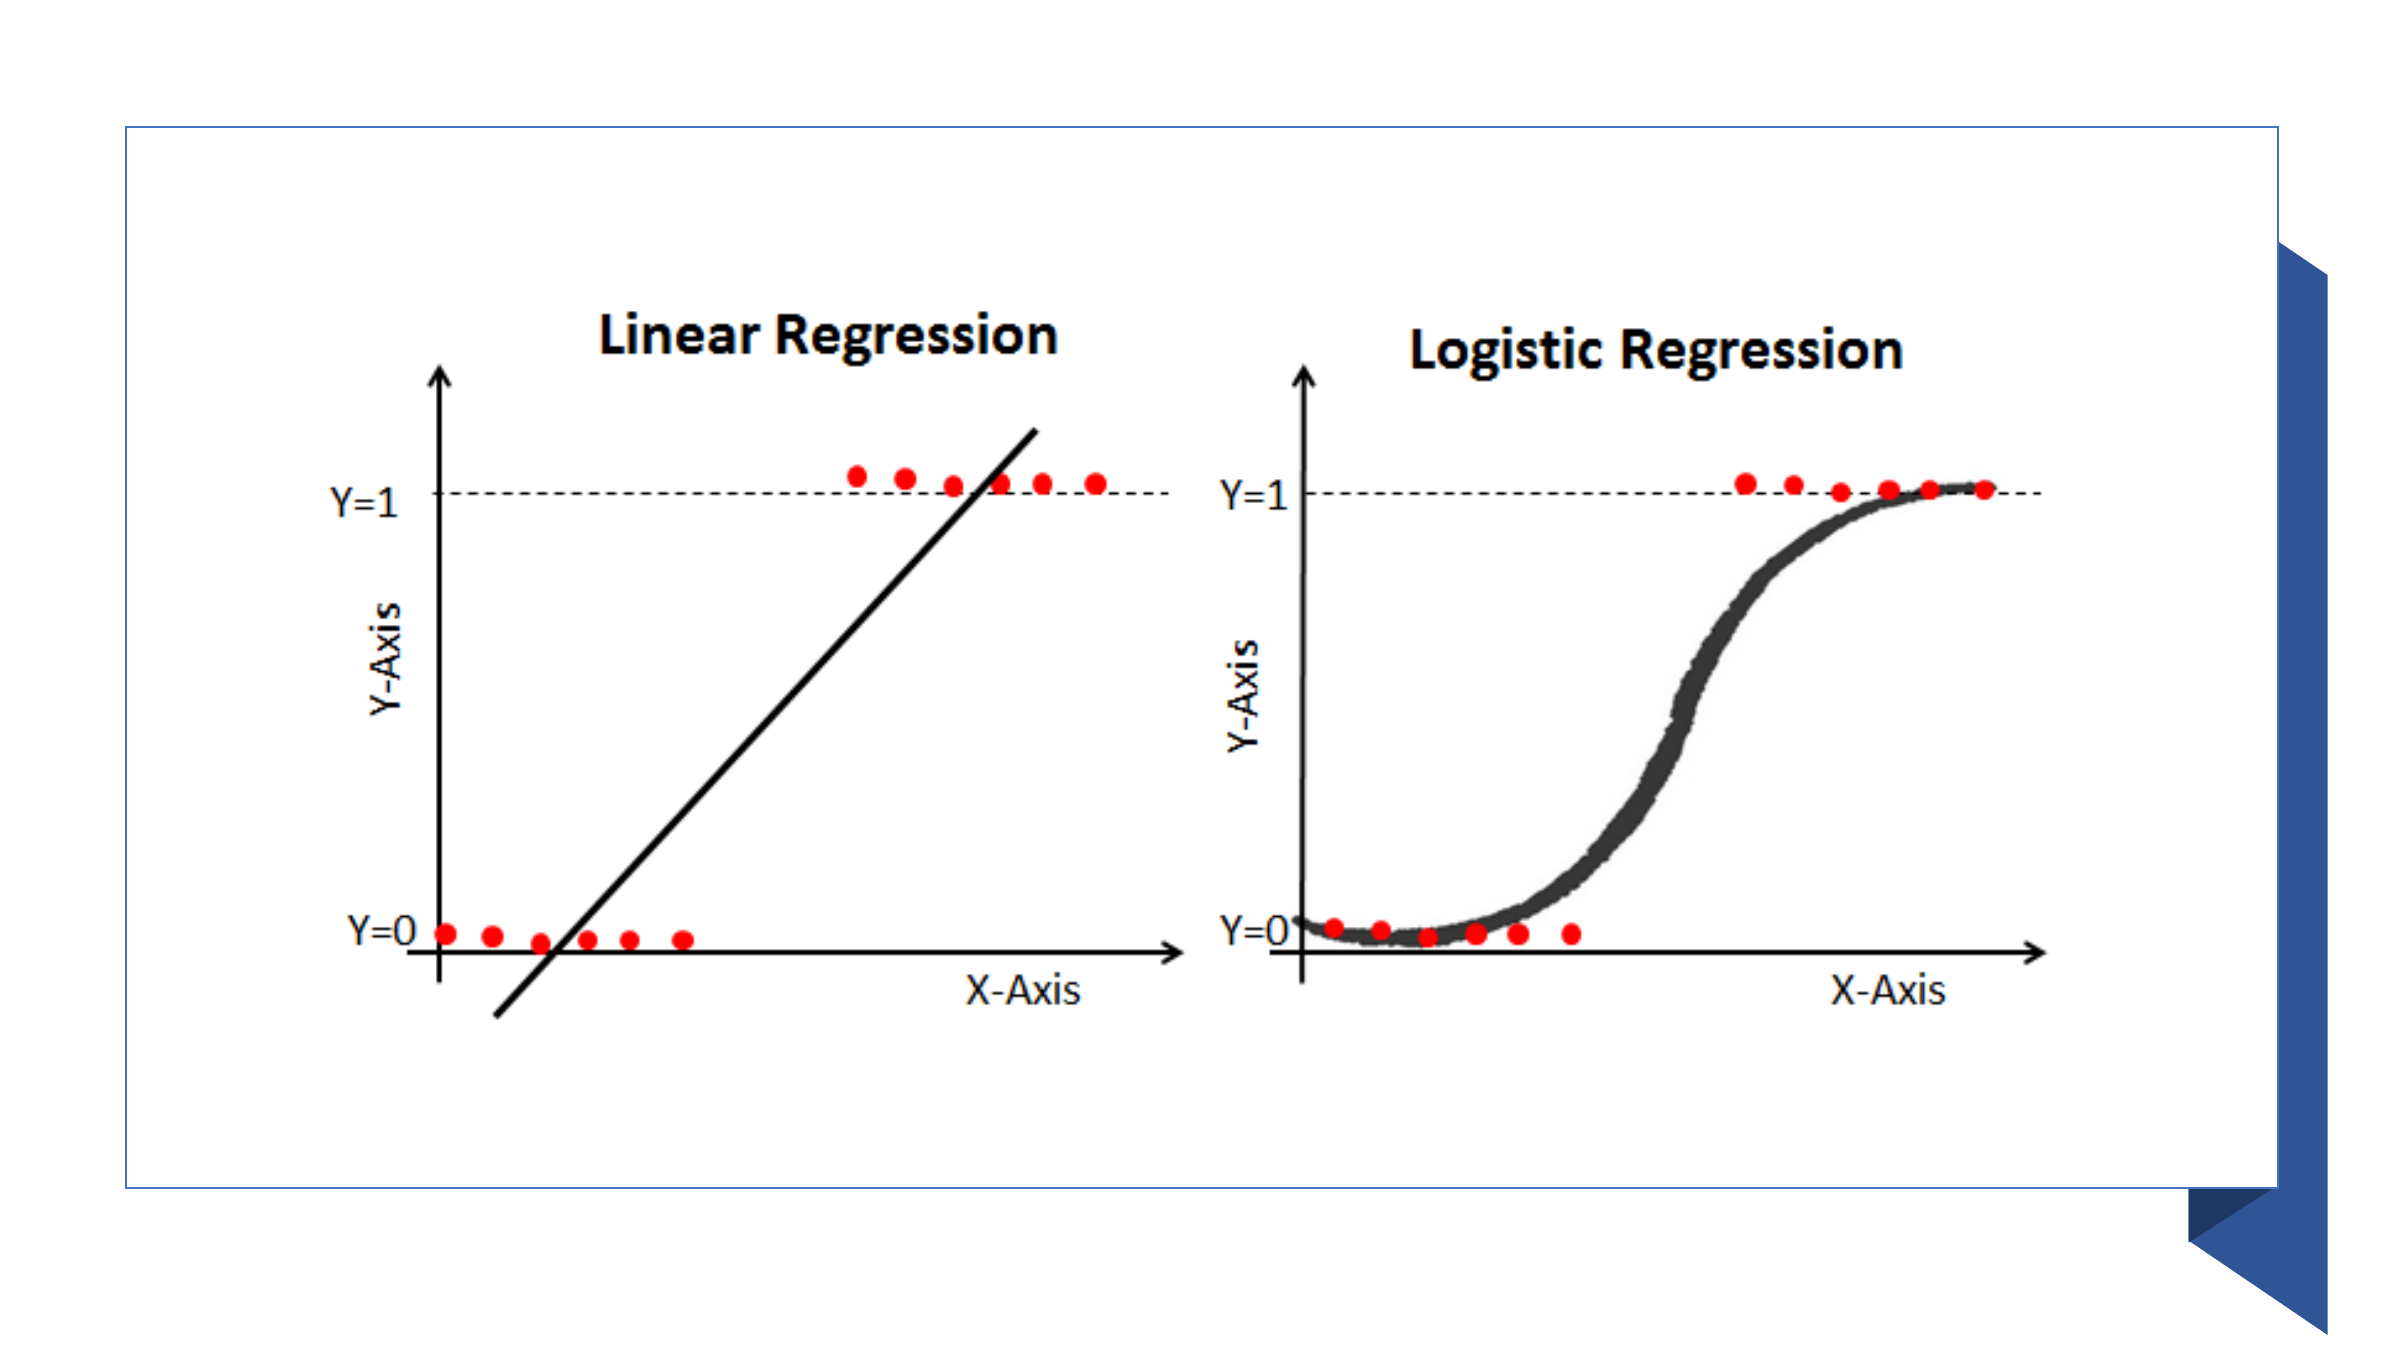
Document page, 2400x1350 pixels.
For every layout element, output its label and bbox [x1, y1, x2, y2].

text_box [2188, 1189, 2272, 1243]
text_box [2190, 241, 2328, 1336]
text_box [125, 126, 2278, 1189]
picture [303, 253, 2097, 1062]
